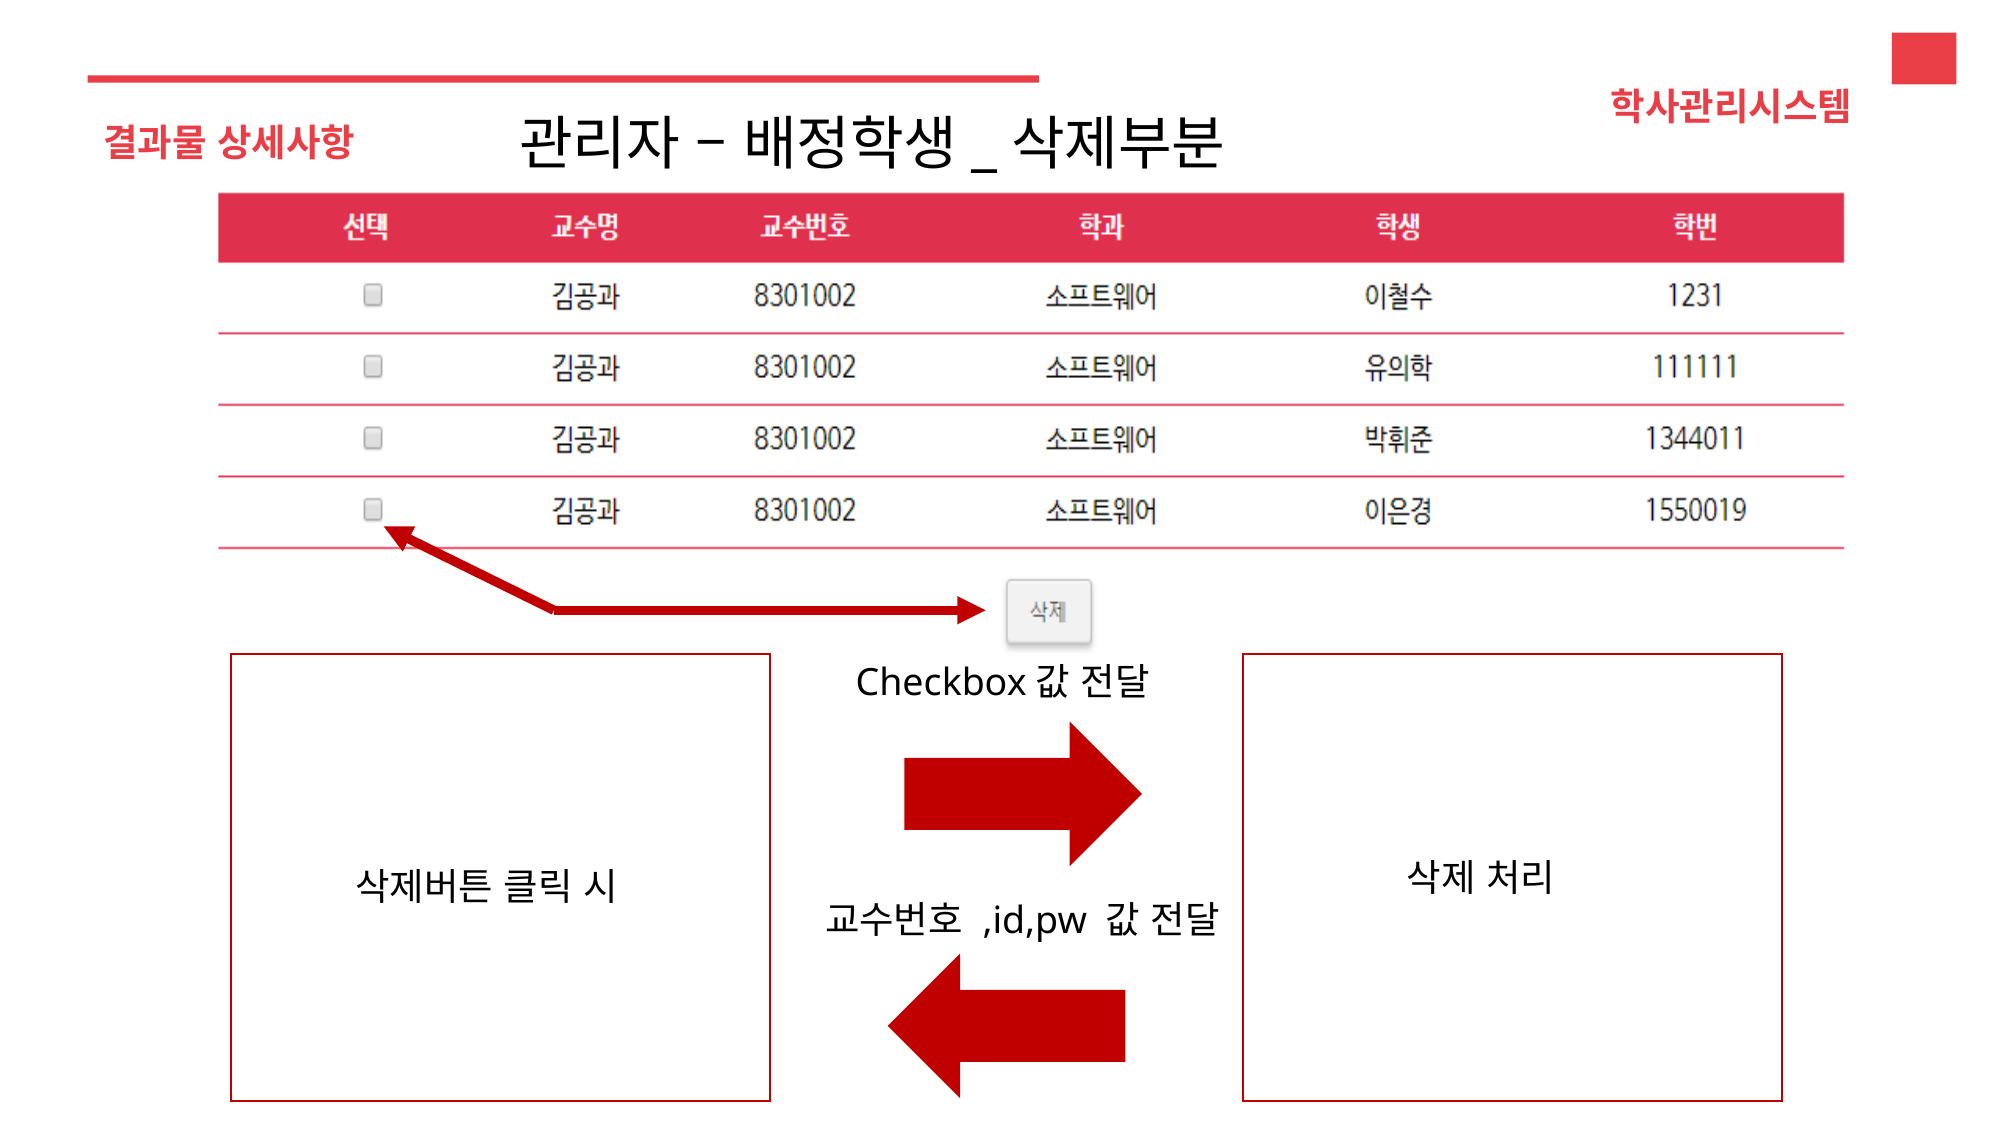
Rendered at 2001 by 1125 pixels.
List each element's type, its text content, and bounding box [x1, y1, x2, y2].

text_box [887, 953, 1126, 1099]
text_box 삭제 처리 [1392, 846, 1758, 907]
text_box [230, 685, 771, 1102]
text_box [1242, 685, 1783, 1102]
text_box 교수번호 ,id,pw 값 전달 [810, 888, 1258, 949]
text_box [87, 74, 1040, 84]
text_box 관리자 – 배정학생_삭제부분 [504, 98, 1318, 184]
text_box Checkbox값 전달 [840, 685, 1289, 711]
text_box [904, 721, 1142, 867]
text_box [383, 526, 554, 611]
text_box 결과물 상세사항 [88, 111, 417, 171]
text_box [1891, 32, 1957, 85]
text_box 삭제버튼 클릭 시 [340, 855, 771, 916]
text_box 학사관리시스템 [1596, 75, 1925, 135]
picture [217, 184, 1849, 685]
